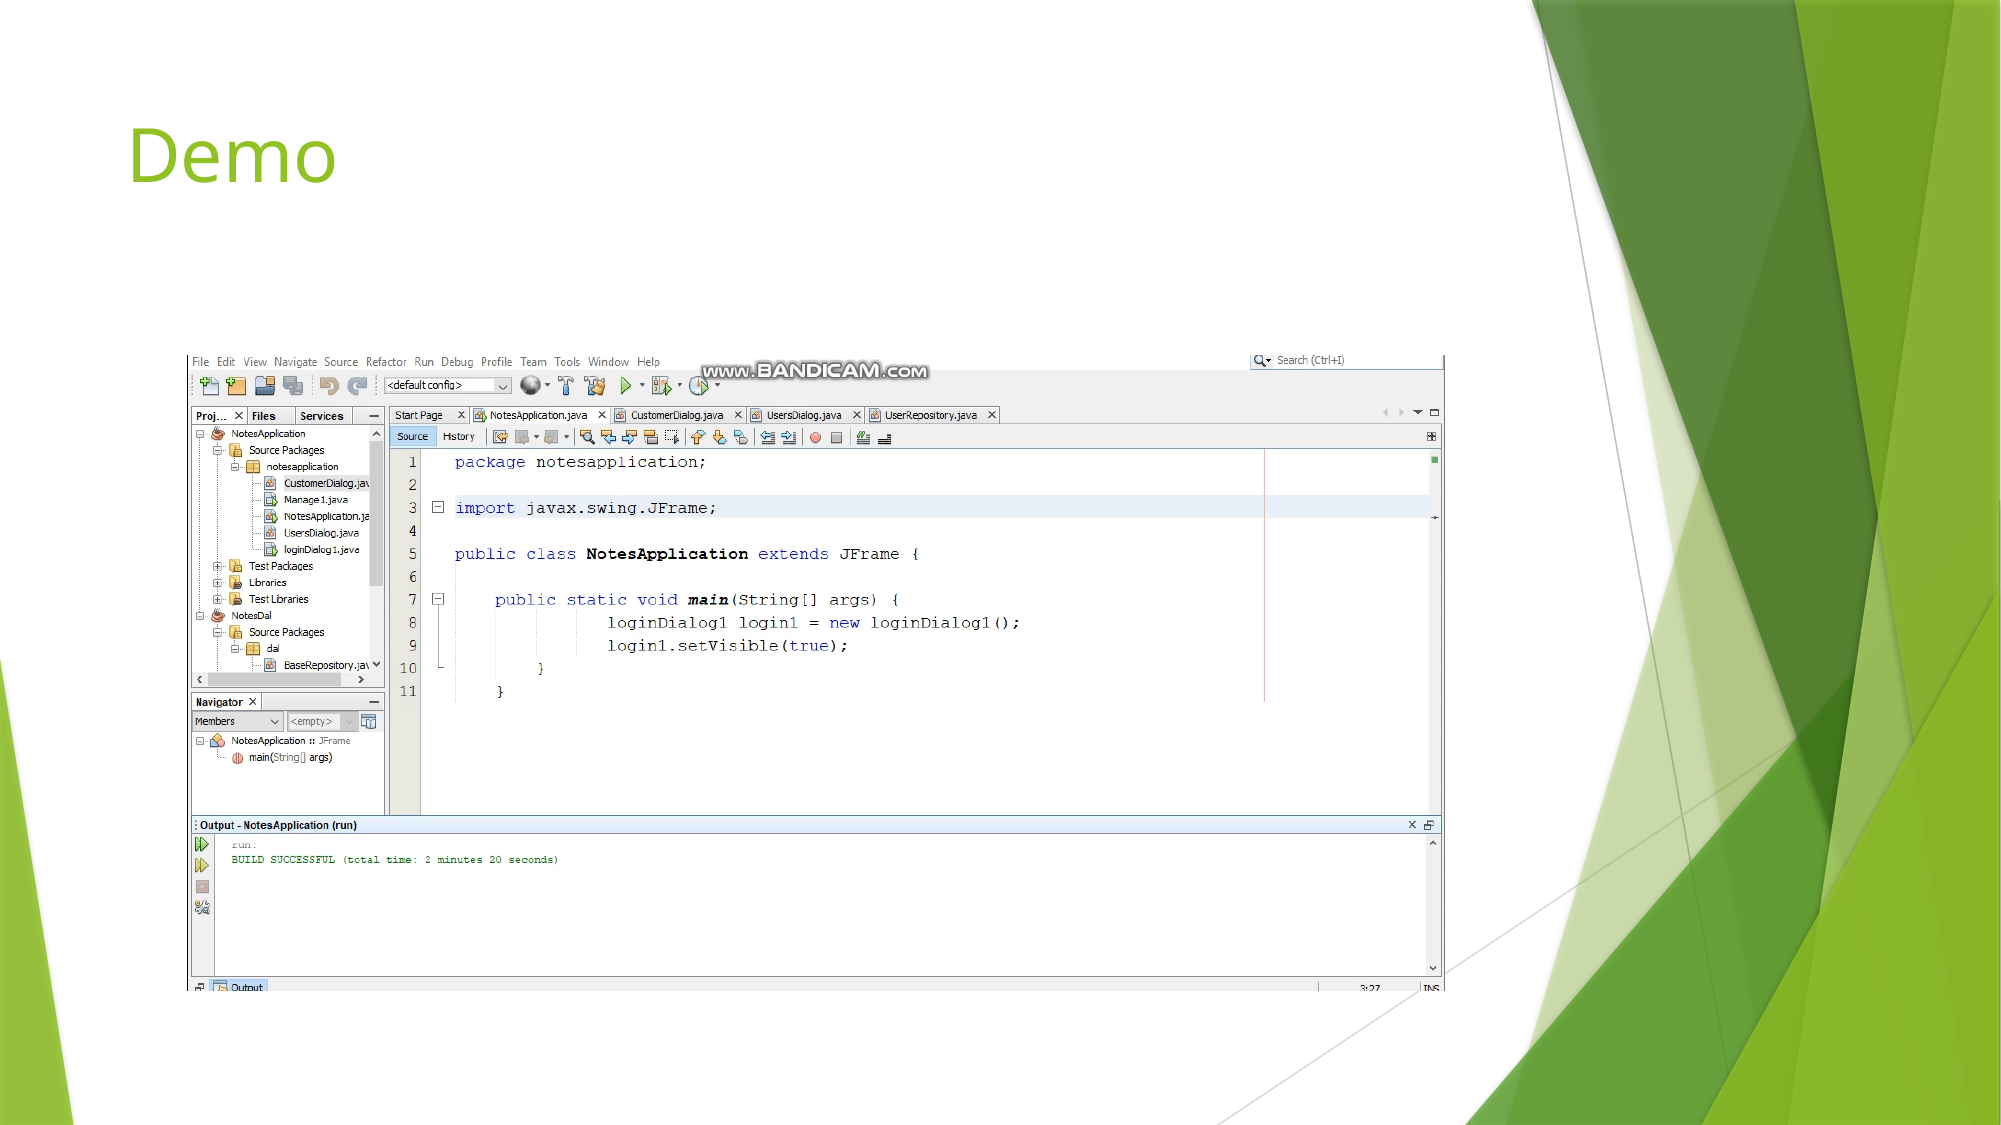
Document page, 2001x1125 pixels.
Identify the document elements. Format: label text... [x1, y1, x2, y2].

title Demo [111, 99, 1522, 317]
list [186, 353, 1446, 992]
